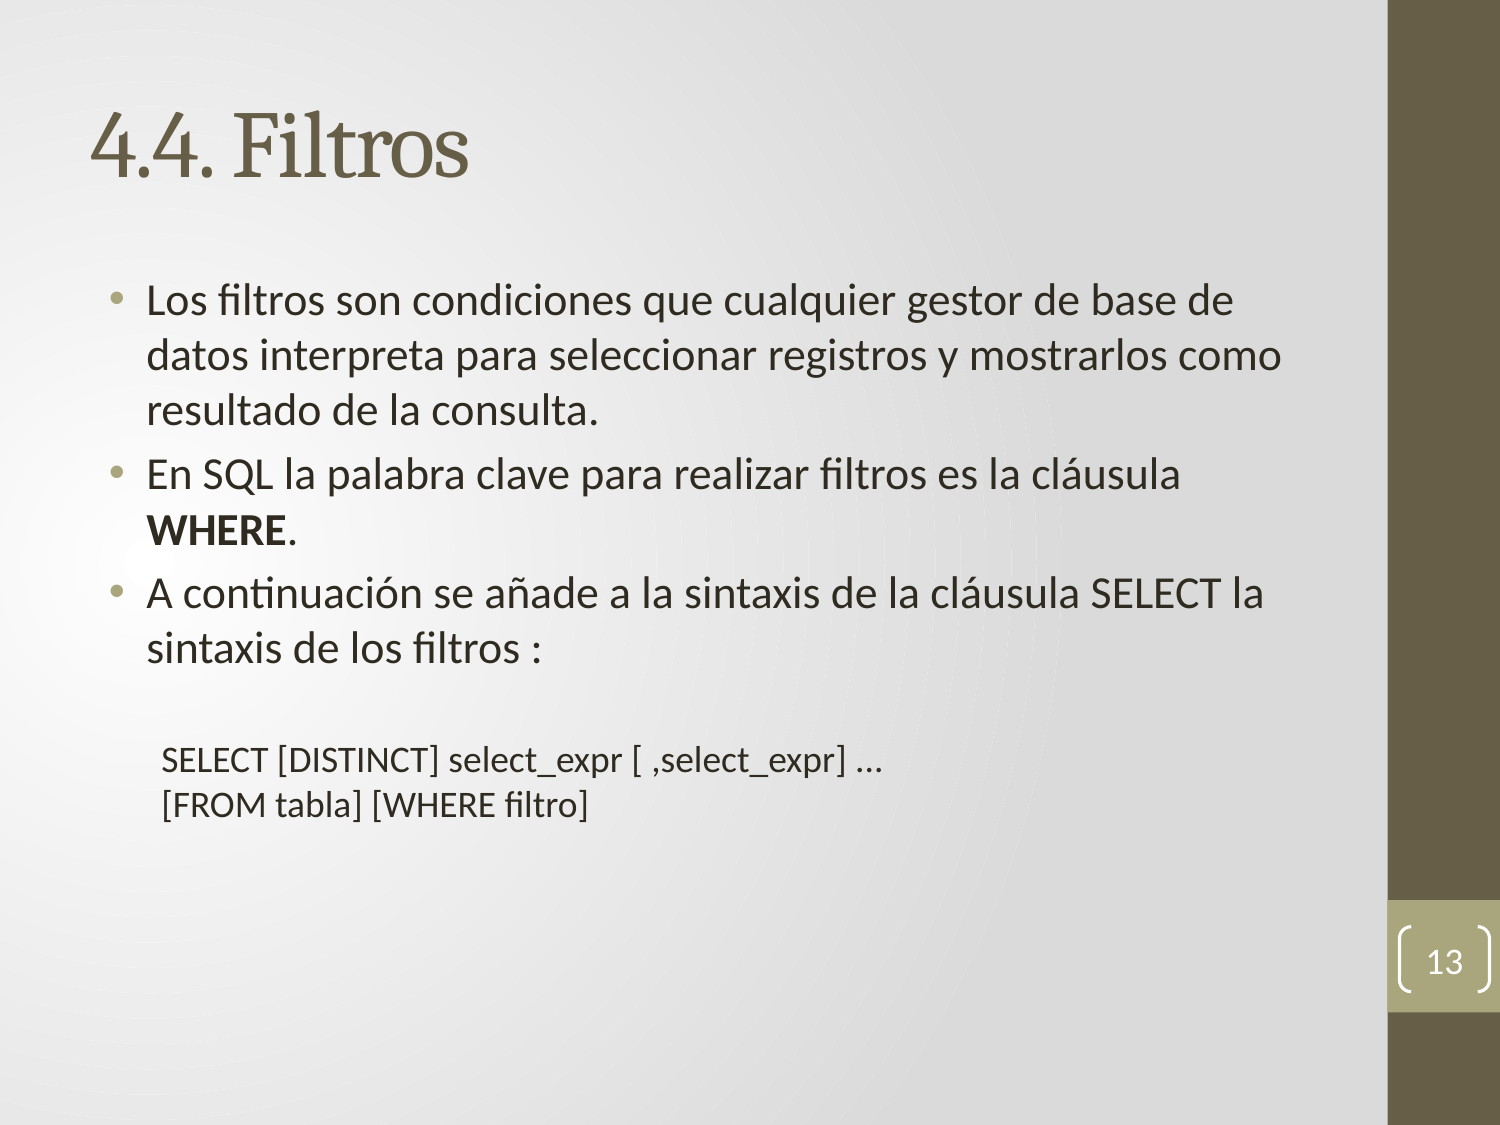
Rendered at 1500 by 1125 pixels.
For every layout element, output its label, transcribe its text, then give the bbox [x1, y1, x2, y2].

text_box SELECT [DISTINCT] select_expr [ ,select_expr] ... [FROM tabla] [WHERE filtro] [146, 727, 900, 833]
slide_number 13 [1397, 925, 1492, 994]
list Los filtros son condiciones que cualquier gestor de base de datos interpreta para seleccionar registros y mostrarlos como resultado de la consulta. En SQL la palabra clave para realizar filtros es la cláusula WHERE. A continuación se añade a la sintaxis de la cláusula SELECT la sintaxis de los filtros : [75, 262, 1325, 1050]
title 4.4. Filtros [75, 45, 1325, 233]
